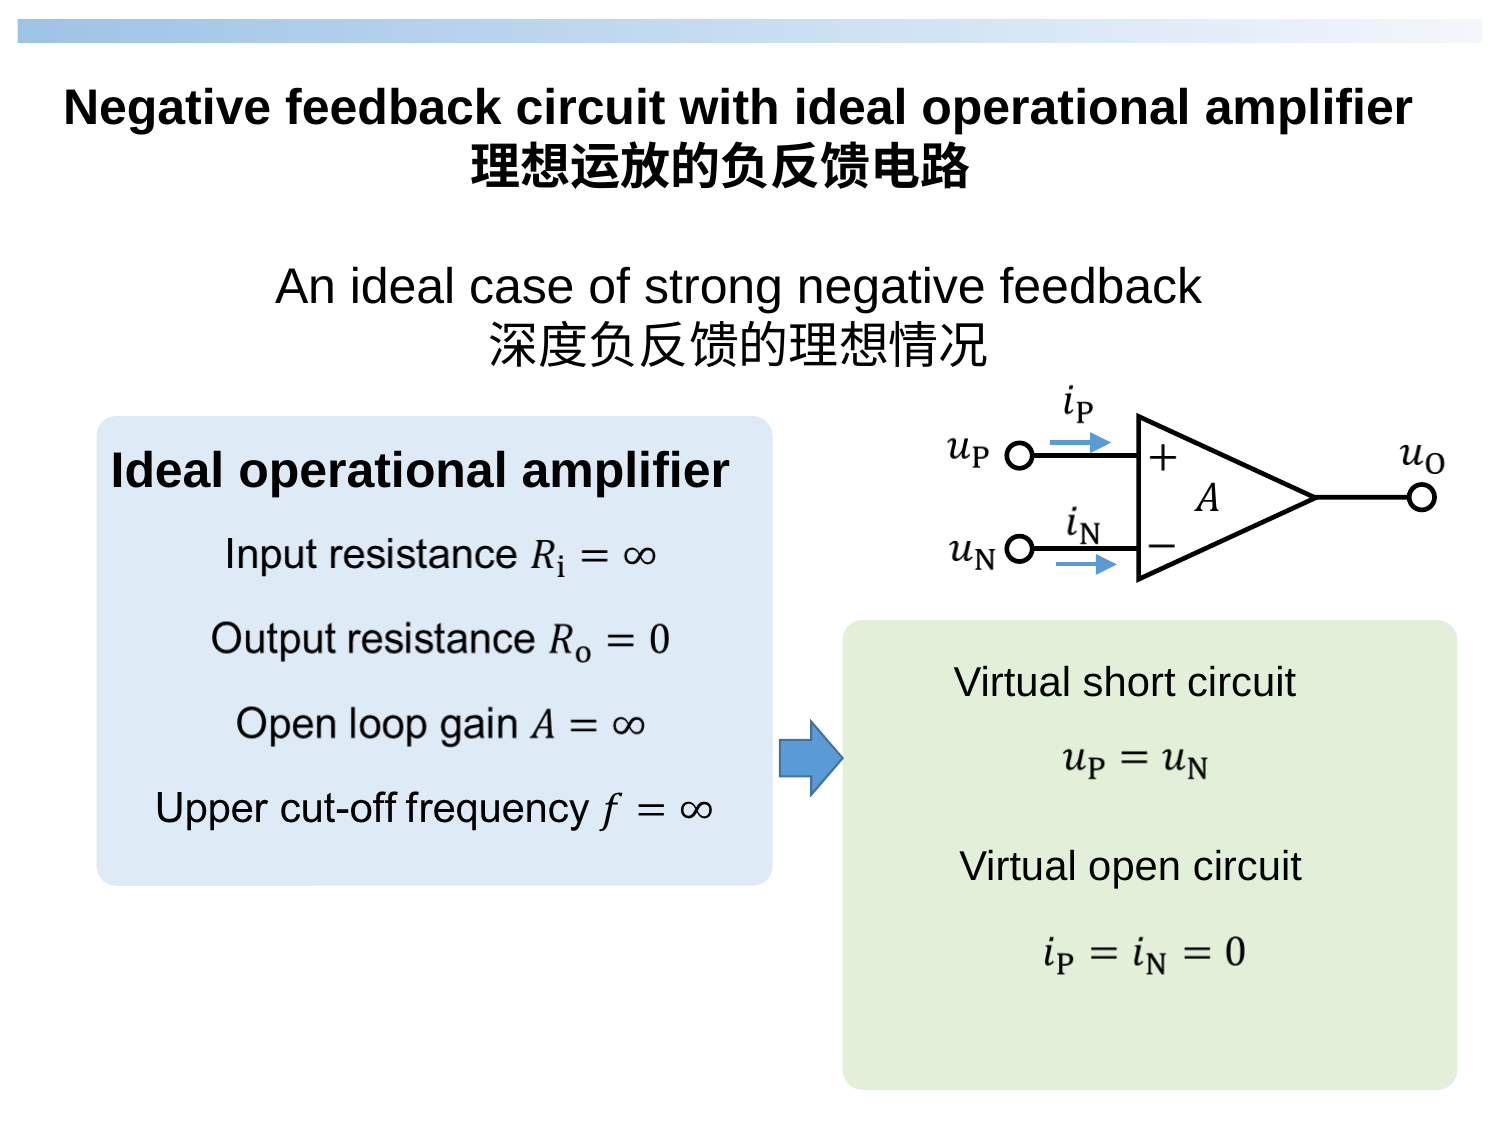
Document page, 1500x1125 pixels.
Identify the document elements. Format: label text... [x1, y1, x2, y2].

text_box 理想运放的负反馈电路 [455, 127, 1020, 202]
text_box [1019, 916, 1283, 983]
text_box An ideal case of strong negative feedback 深度负反馈的理想情况 [247, 246, 1231, 382]
text_box [841, 619, 1459, 1091]
text_box Virtual short circuit [938, 647, 1330, 712]
text_box [112, 773, 757, 839]
text_box [95, 415, 774, 887]
text_box [778, 718, 845, 798]
text_box Negative feedback circuit with ideal operational amplifier [48, 66, 1467, 142]
text_box Ideal operational amplifier [95, 430, 746, 506]
text_box Virtual open circuit [944, 831, 1336, 896]
text_box [176, 603, 706, 670]
text_box [176, 519, 706, 585]
text_box [176, 688, 706, 755]
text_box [929, 364, 1475, 580]
text_box [17, 18, 1483, 44]
text_box [1010, 720, 1274, 787]
